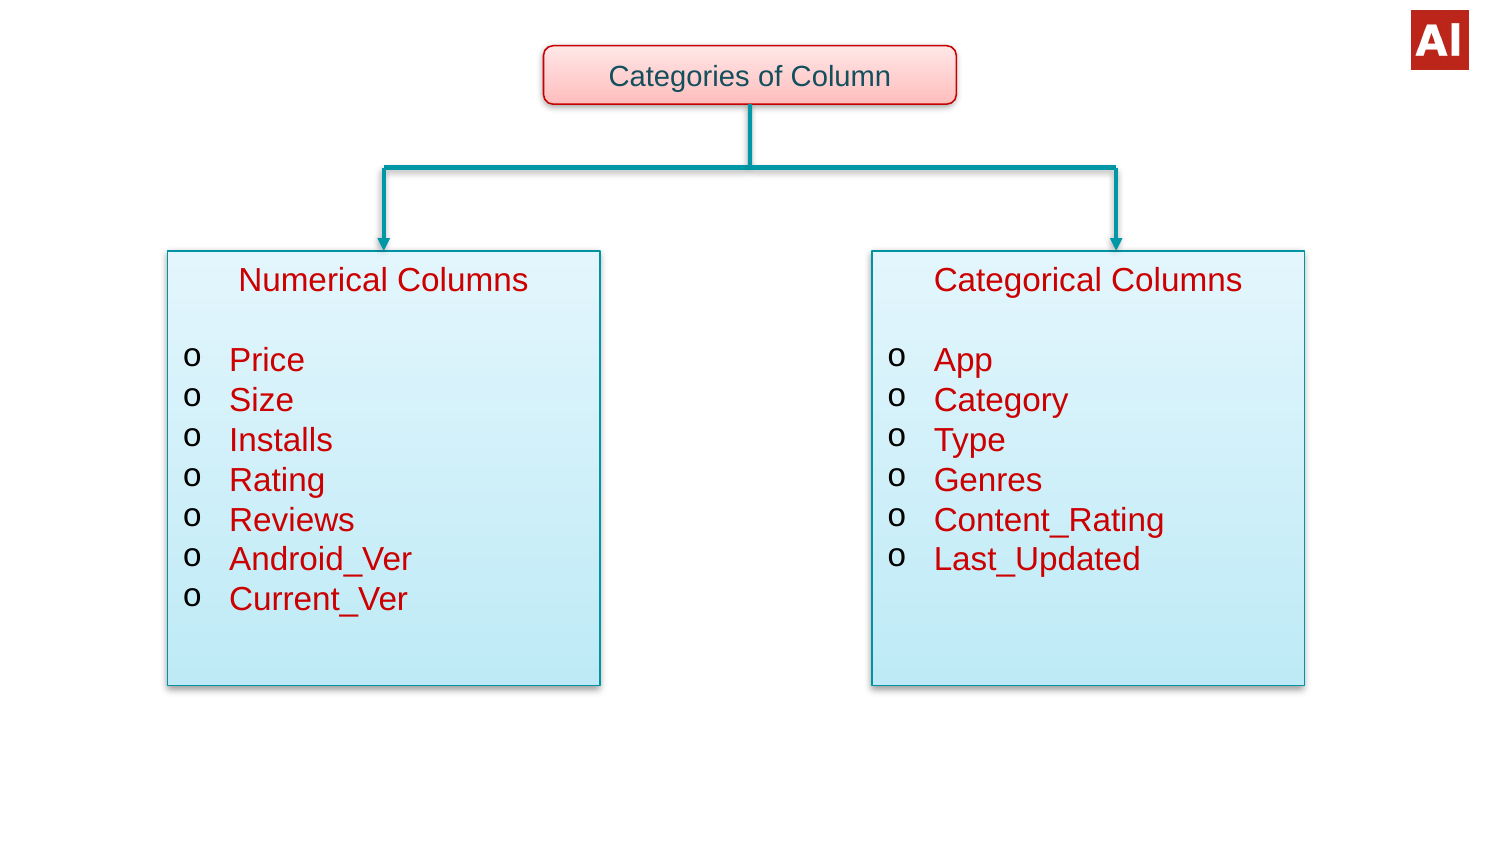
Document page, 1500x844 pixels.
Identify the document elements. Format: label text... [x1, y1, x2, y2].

text_box Categorical Columns App Category Type Genres Content_Rating Last_Updated [871, 250, 1305, 686]
picture [1411, 10, 1469, 70]
text_box Numerical Columns Price Size Installs Rating Reviews Android_Ver Current_Ver [167, 250, 601, 686]
text_box Categories of Column [542, 44, 958, 105]
